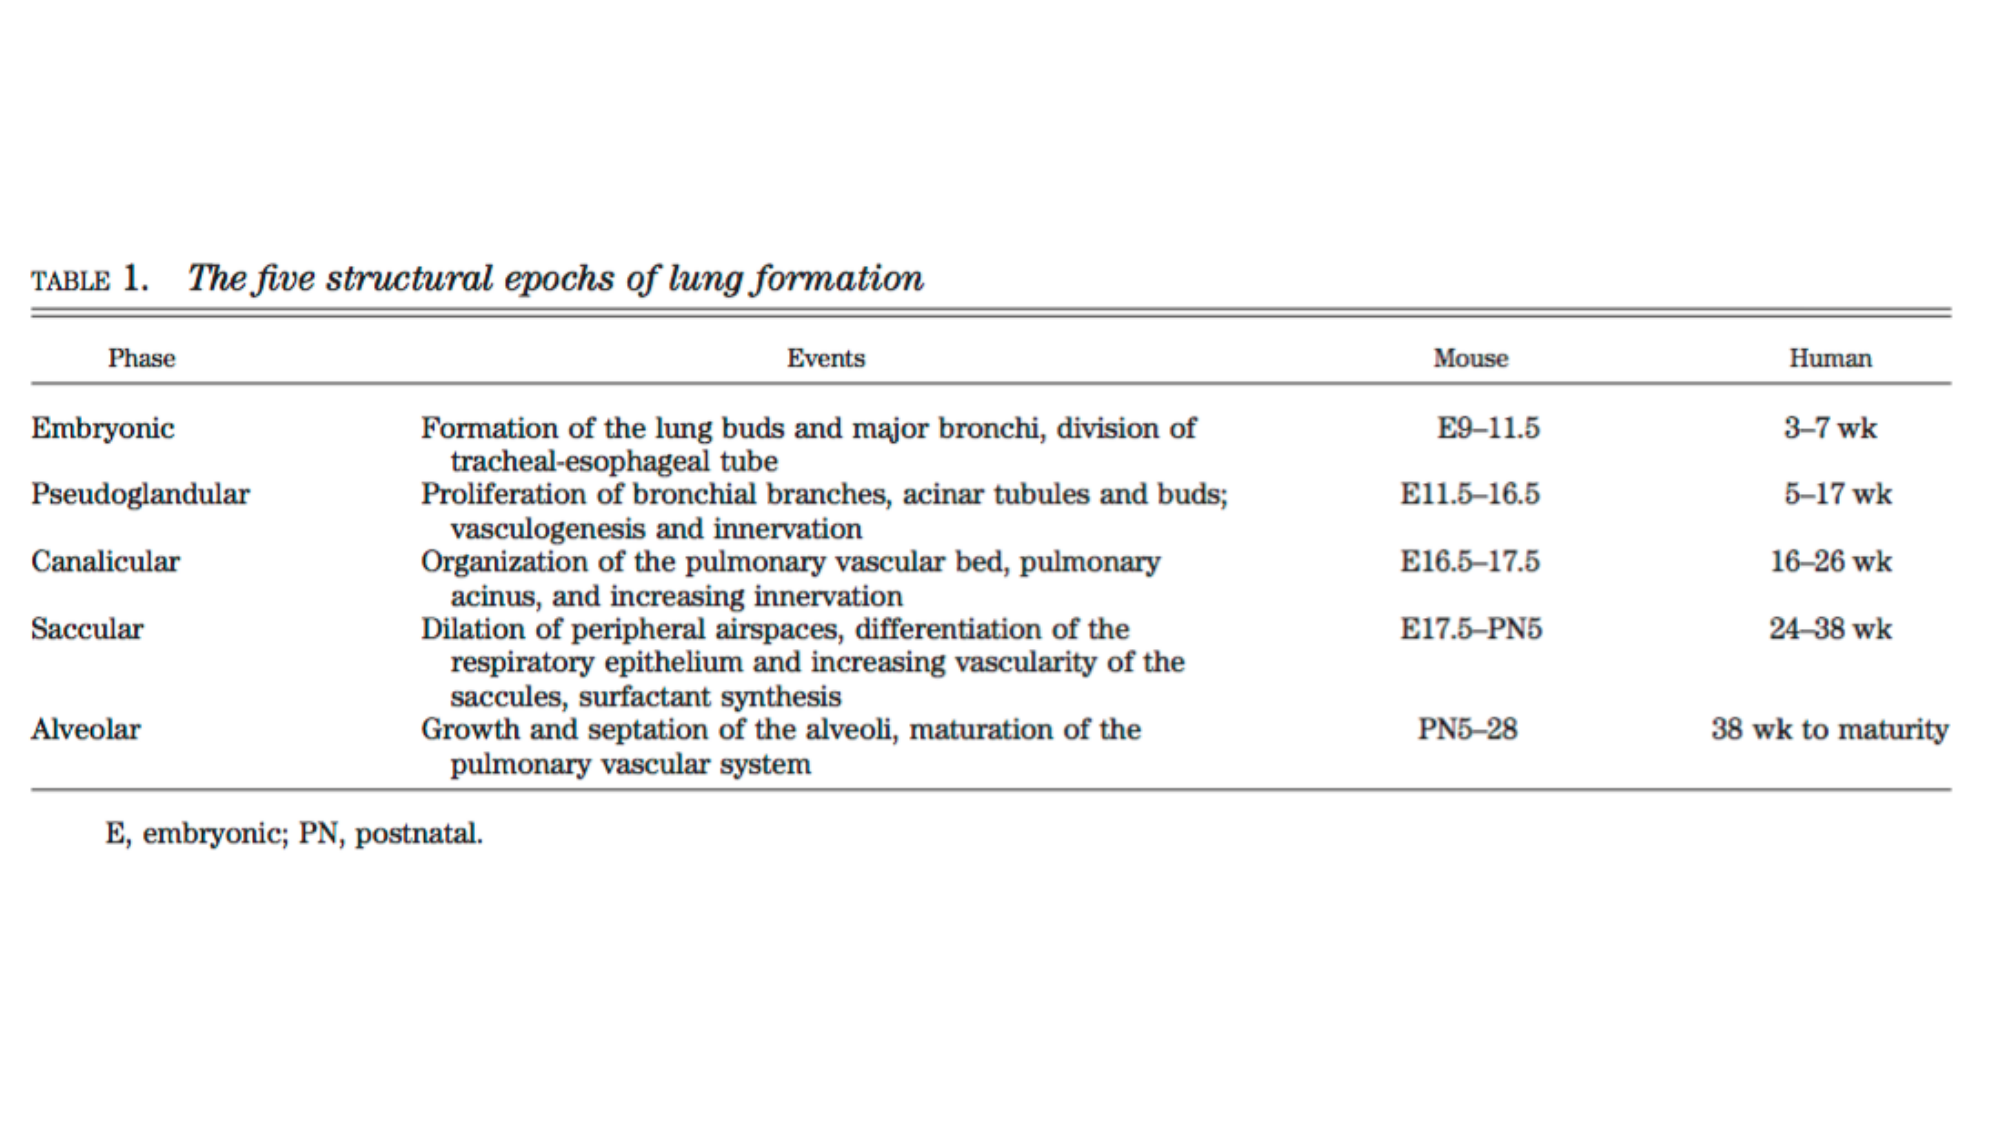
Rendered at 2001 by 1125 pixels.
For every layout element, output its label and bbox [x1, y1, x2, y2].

picture [0, 245, 2000, 876]
